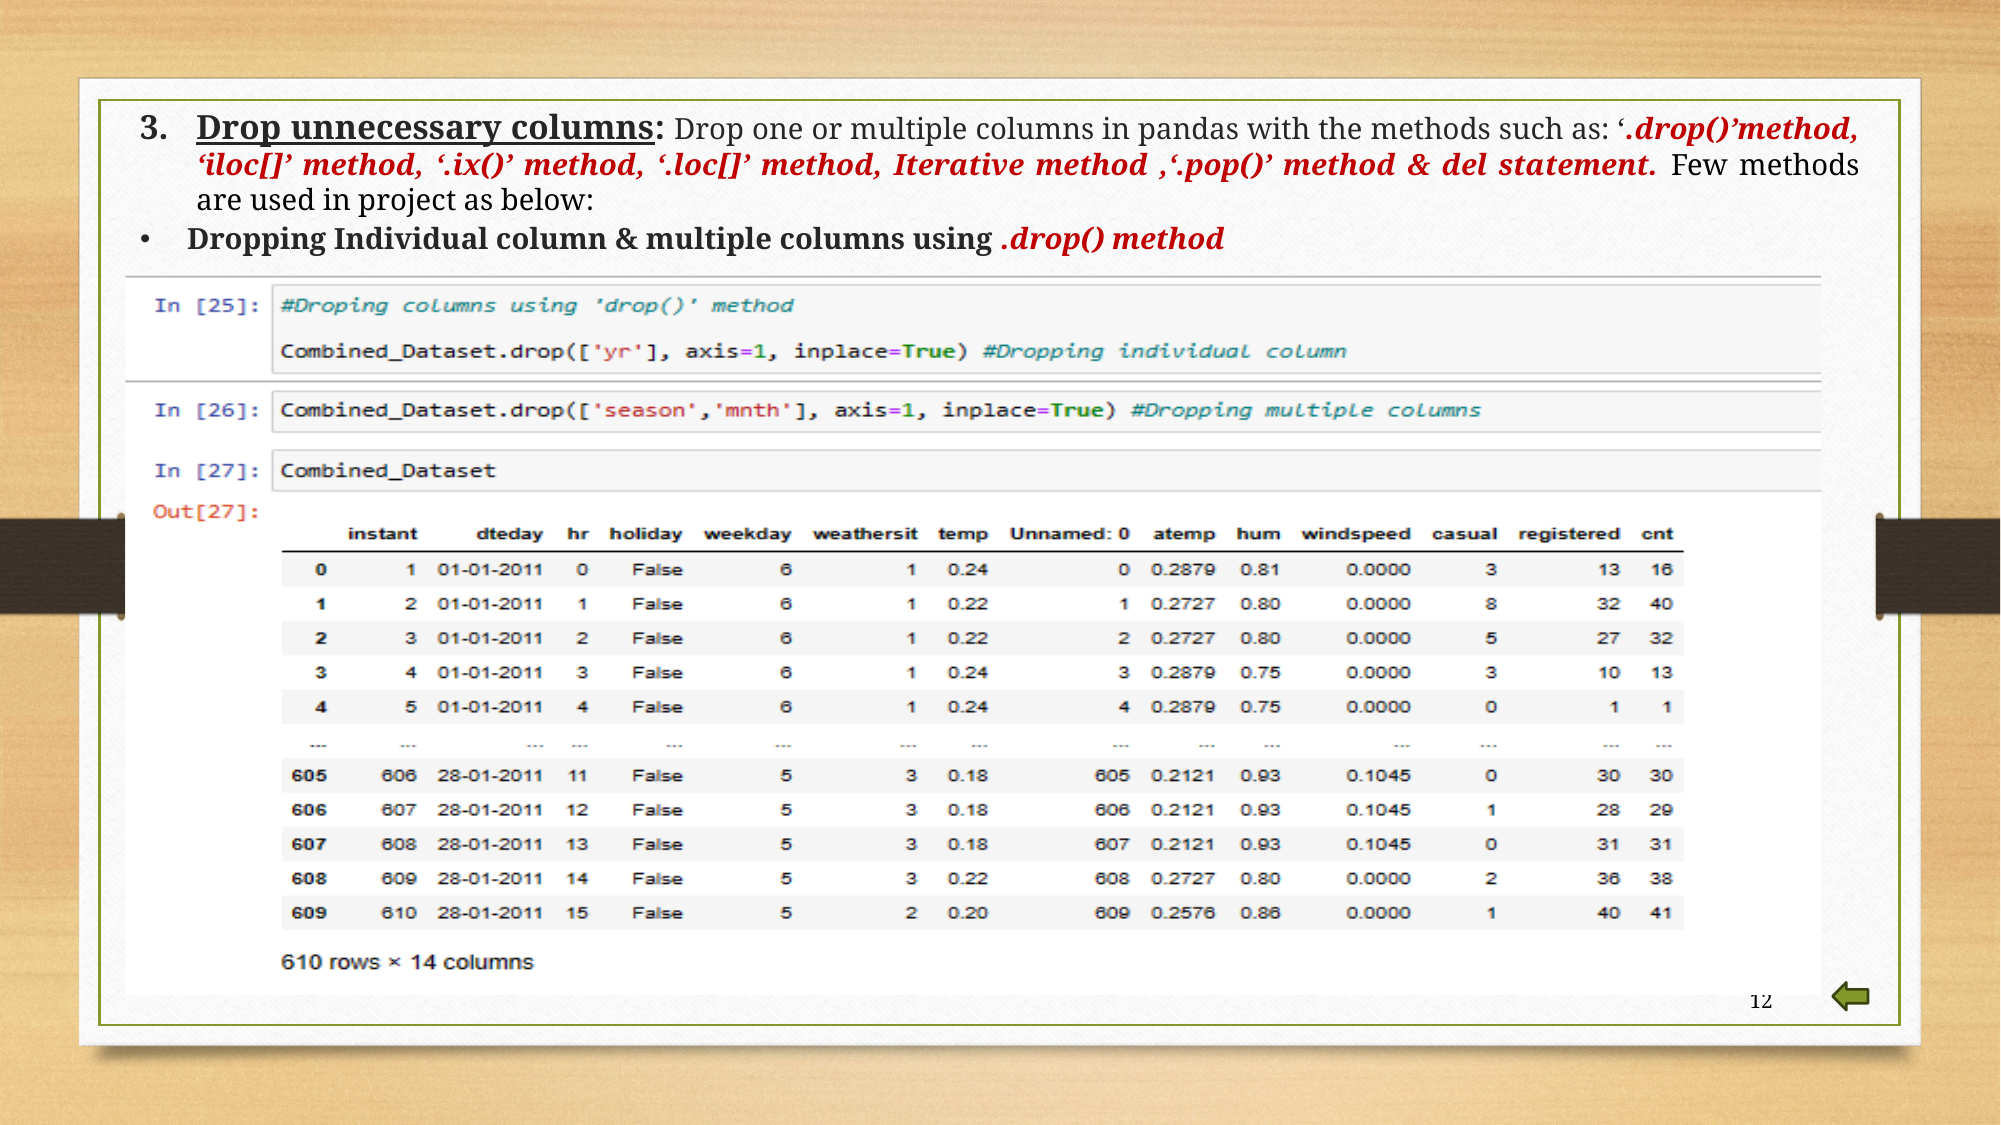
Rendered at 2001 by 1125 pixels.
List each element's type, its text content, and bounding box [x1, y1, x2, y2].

text_box Drop unnecessary columns: Drop one or multiple columns in pandas with the methods such as: ‘.drop()’method, ‘iloc[]’ method, ‘.ix()’ method, ‘.loc[]’ method, Iterative method ,‘.pop()’ method & del statement. Few methods are used in project as below: [125, 98, 1875, 213]
picture [0, 0, 2001, 1125]
slide_number 12 [1698, 995, 1788, 1025]
text_box [1831, 981, 1870, 1012]
text_box Dropping Individual column & multiple columns using .drop() method [125, 213, 1875, 263]
